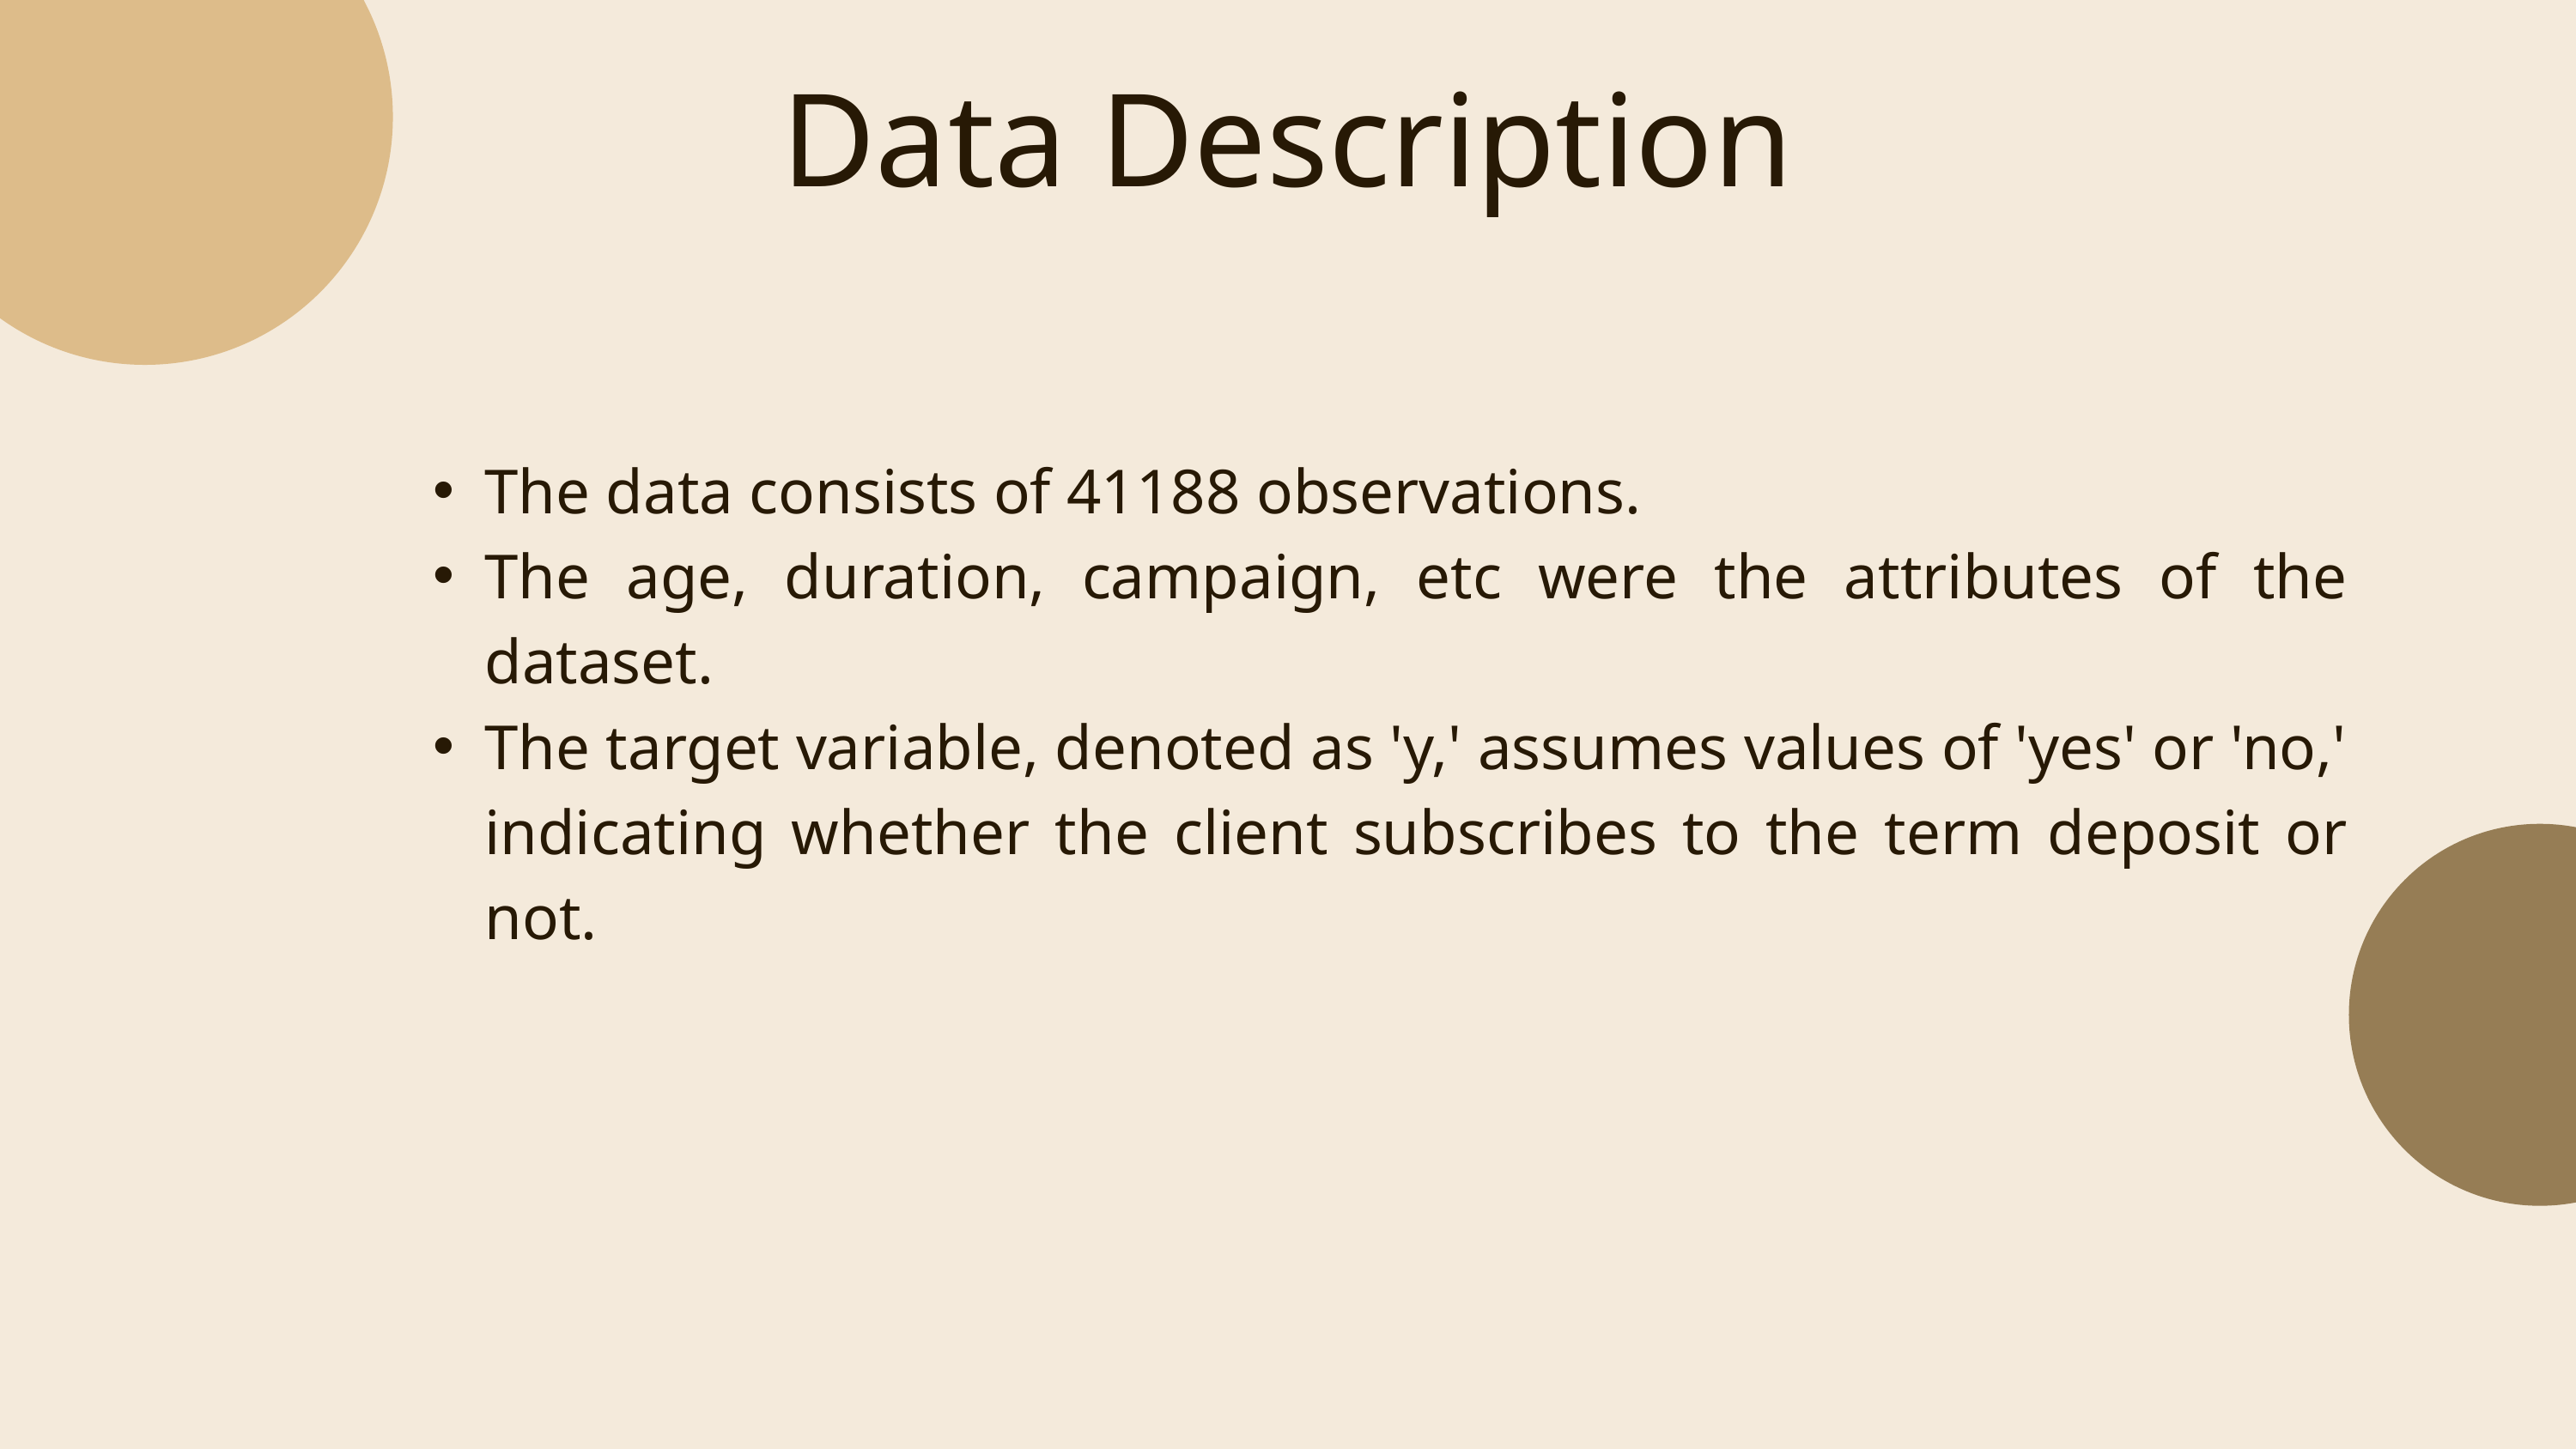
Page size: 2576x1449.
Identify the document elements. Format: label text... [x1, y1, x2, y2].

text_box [2348, 823, 2576, 1206]
text_box The data consists of 41188 observations. The age, duration, campaign, etc were the attributes of the dataset. The target variable, denoted as 'y,' assumes values of 'yes' or 'no,' indicating whether the client subscribes to the term deposit or not. [381, 440, 2349, 1037]
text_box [0, 0, 393, 366]
text_box Data Description [607, 58, 1969, 213]
